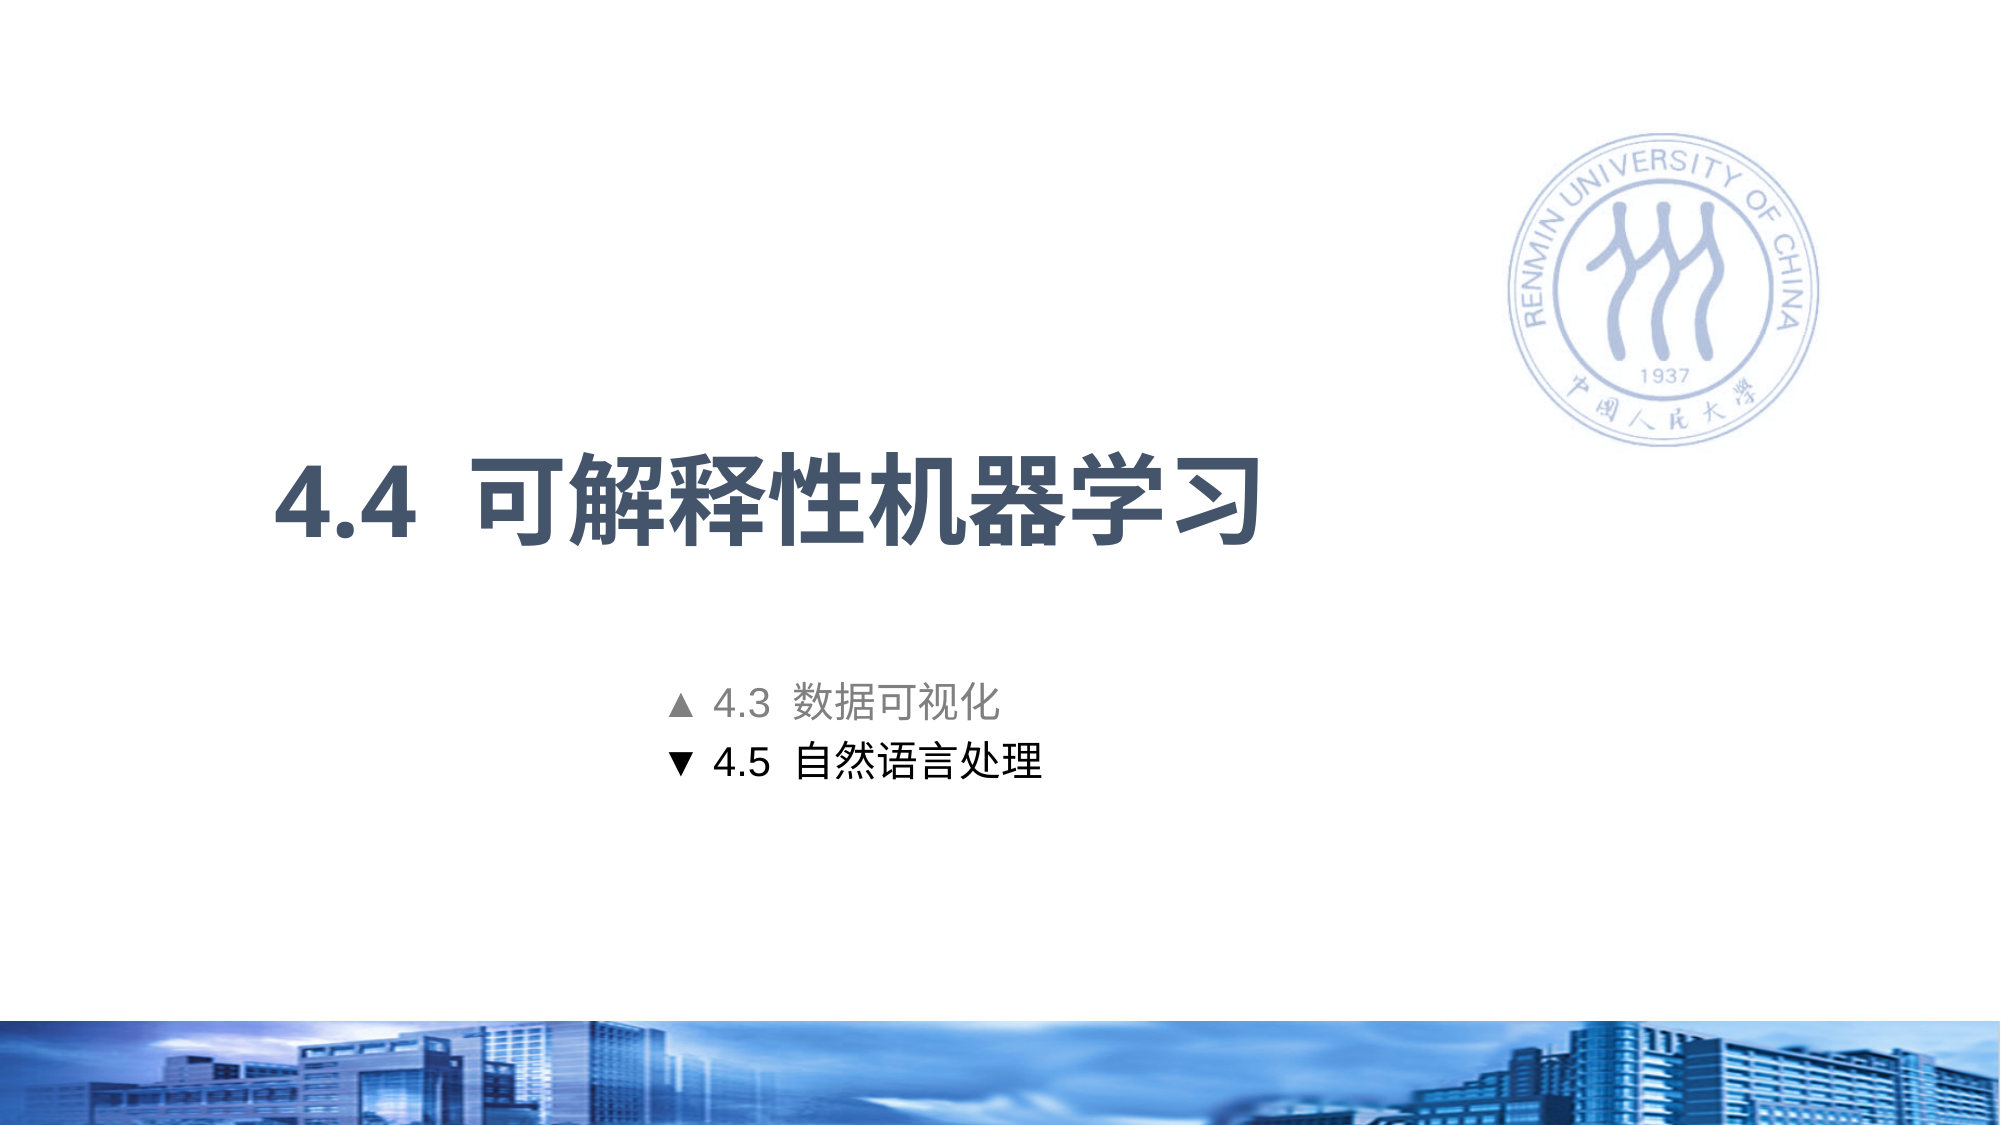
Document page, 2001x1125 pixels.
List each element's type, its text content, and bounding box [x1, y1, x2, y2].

text_box 4.4 可解释性机器学习 [232, 403, 1311, 591]
picture [0, 1021, 2001, 1125]
text_box ▲ 4.3 数据可视化 ▼ 4.5 自然语言处理 [645, 668, 1355, 957]
picture [1459, 92, 1855, 475]
